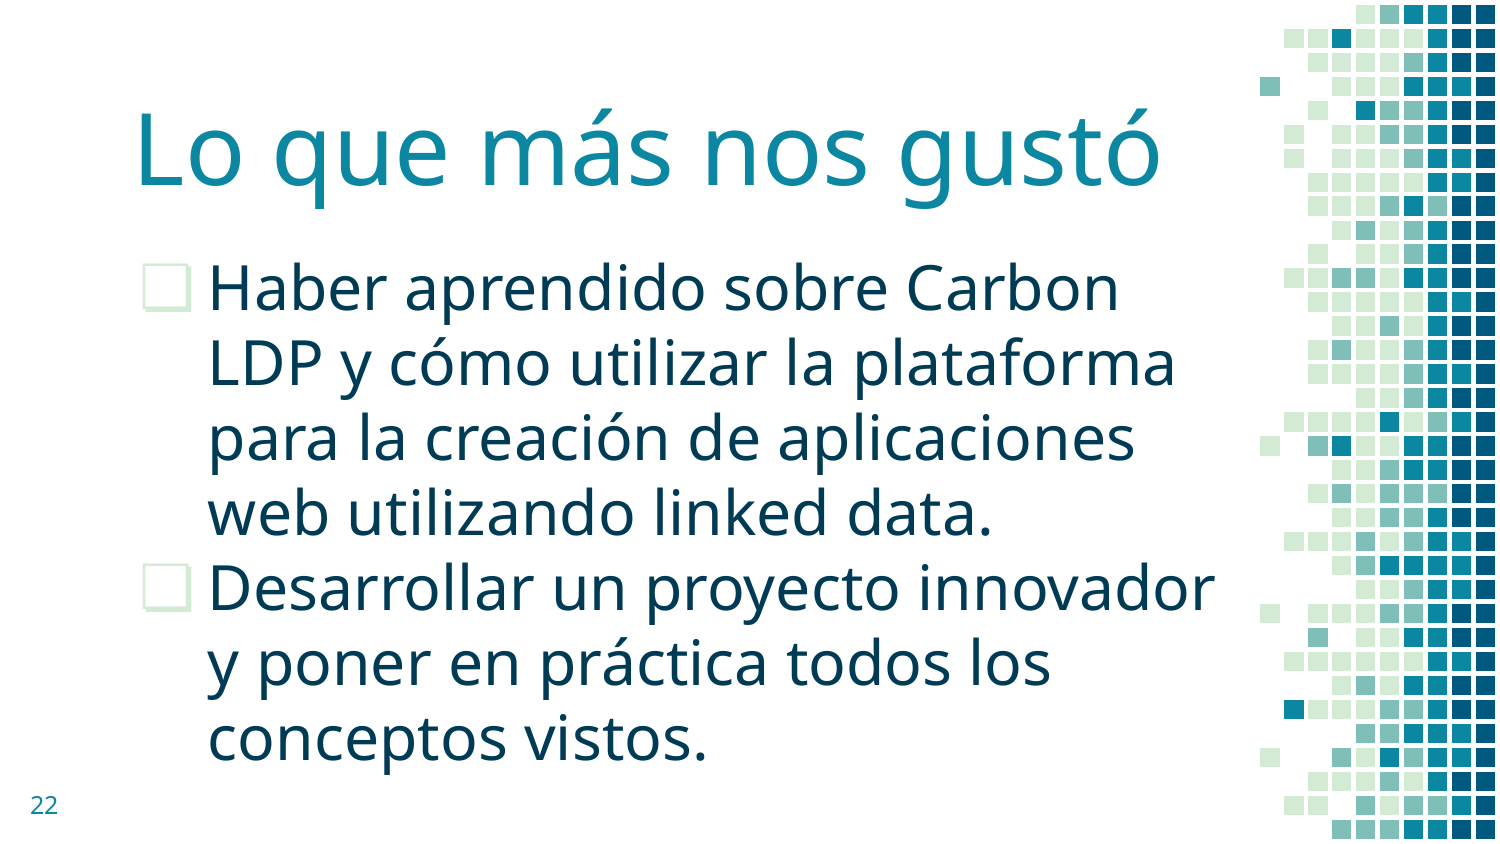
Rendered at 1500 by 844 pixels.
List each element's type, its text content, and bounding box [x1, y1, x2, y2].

title Lo que más nos gustó [117, 79, 1227, 221]
slide_number ‹#› [15, 774, 105, 839]
list Haber aprendido sobre Carbon LDP y cómo utilizar la plataforma para la creación de aplicaciones web utilizando linked data. Desarrollar un proyecto innovador y poner en práctica todos los conceptos vistos. [117, 233, 1244, 787]
